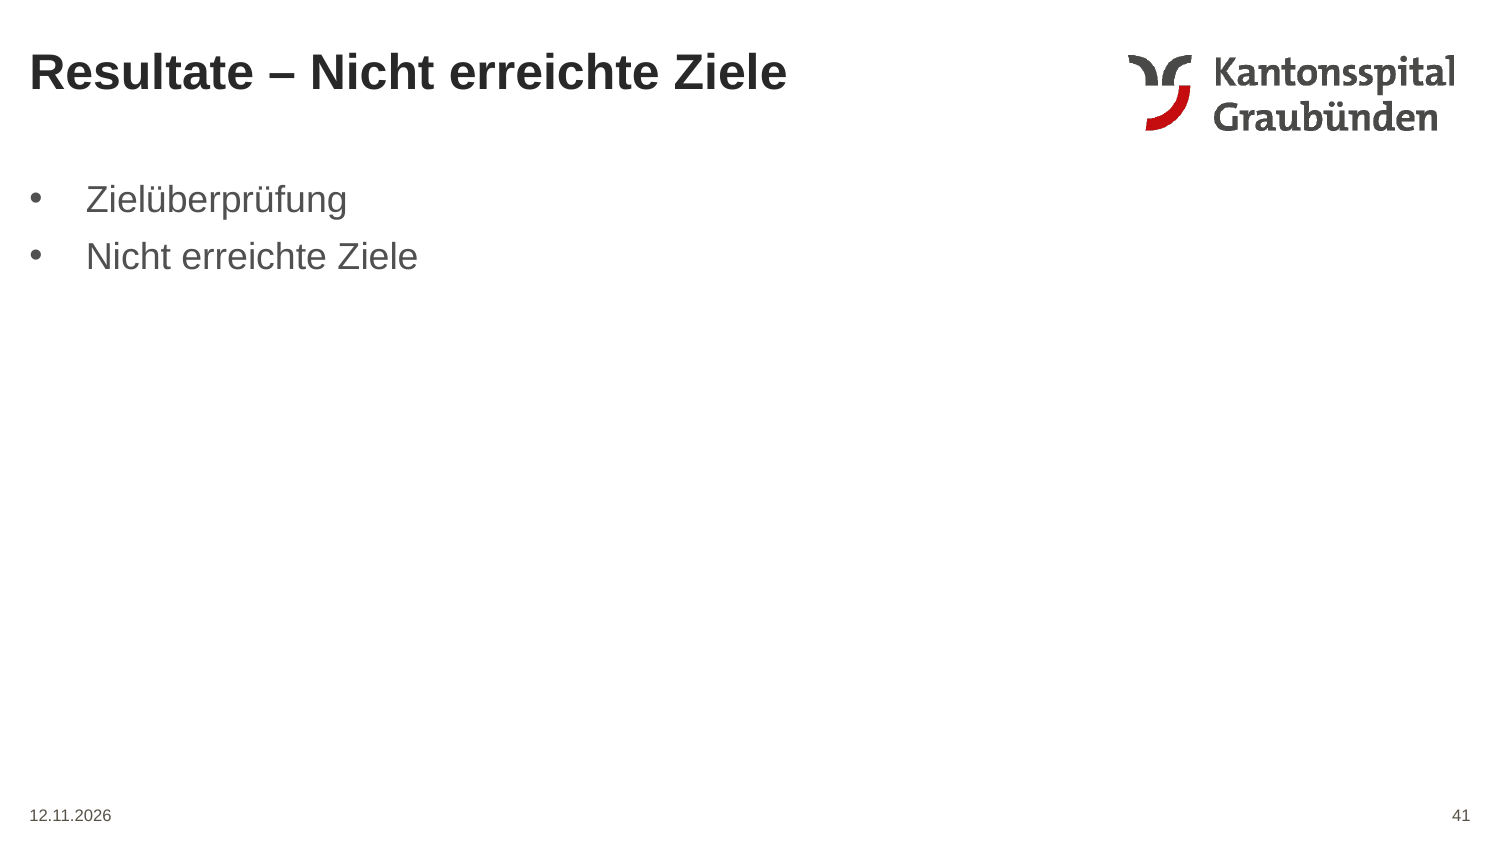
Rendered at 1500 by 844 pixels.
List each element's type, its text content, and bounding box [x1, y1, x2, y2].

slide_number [29, 799, 296, 830]
picture [1128, 55, 1454, 131]
list Zielüberprüfung Nicht erreichte Ziele [29, 174, 1471, 790]
list Resultate – Nicht erreichte Ziele [29, 32, 1117, 157]
slide_number 41 [1316, 799, 1471, 830]
